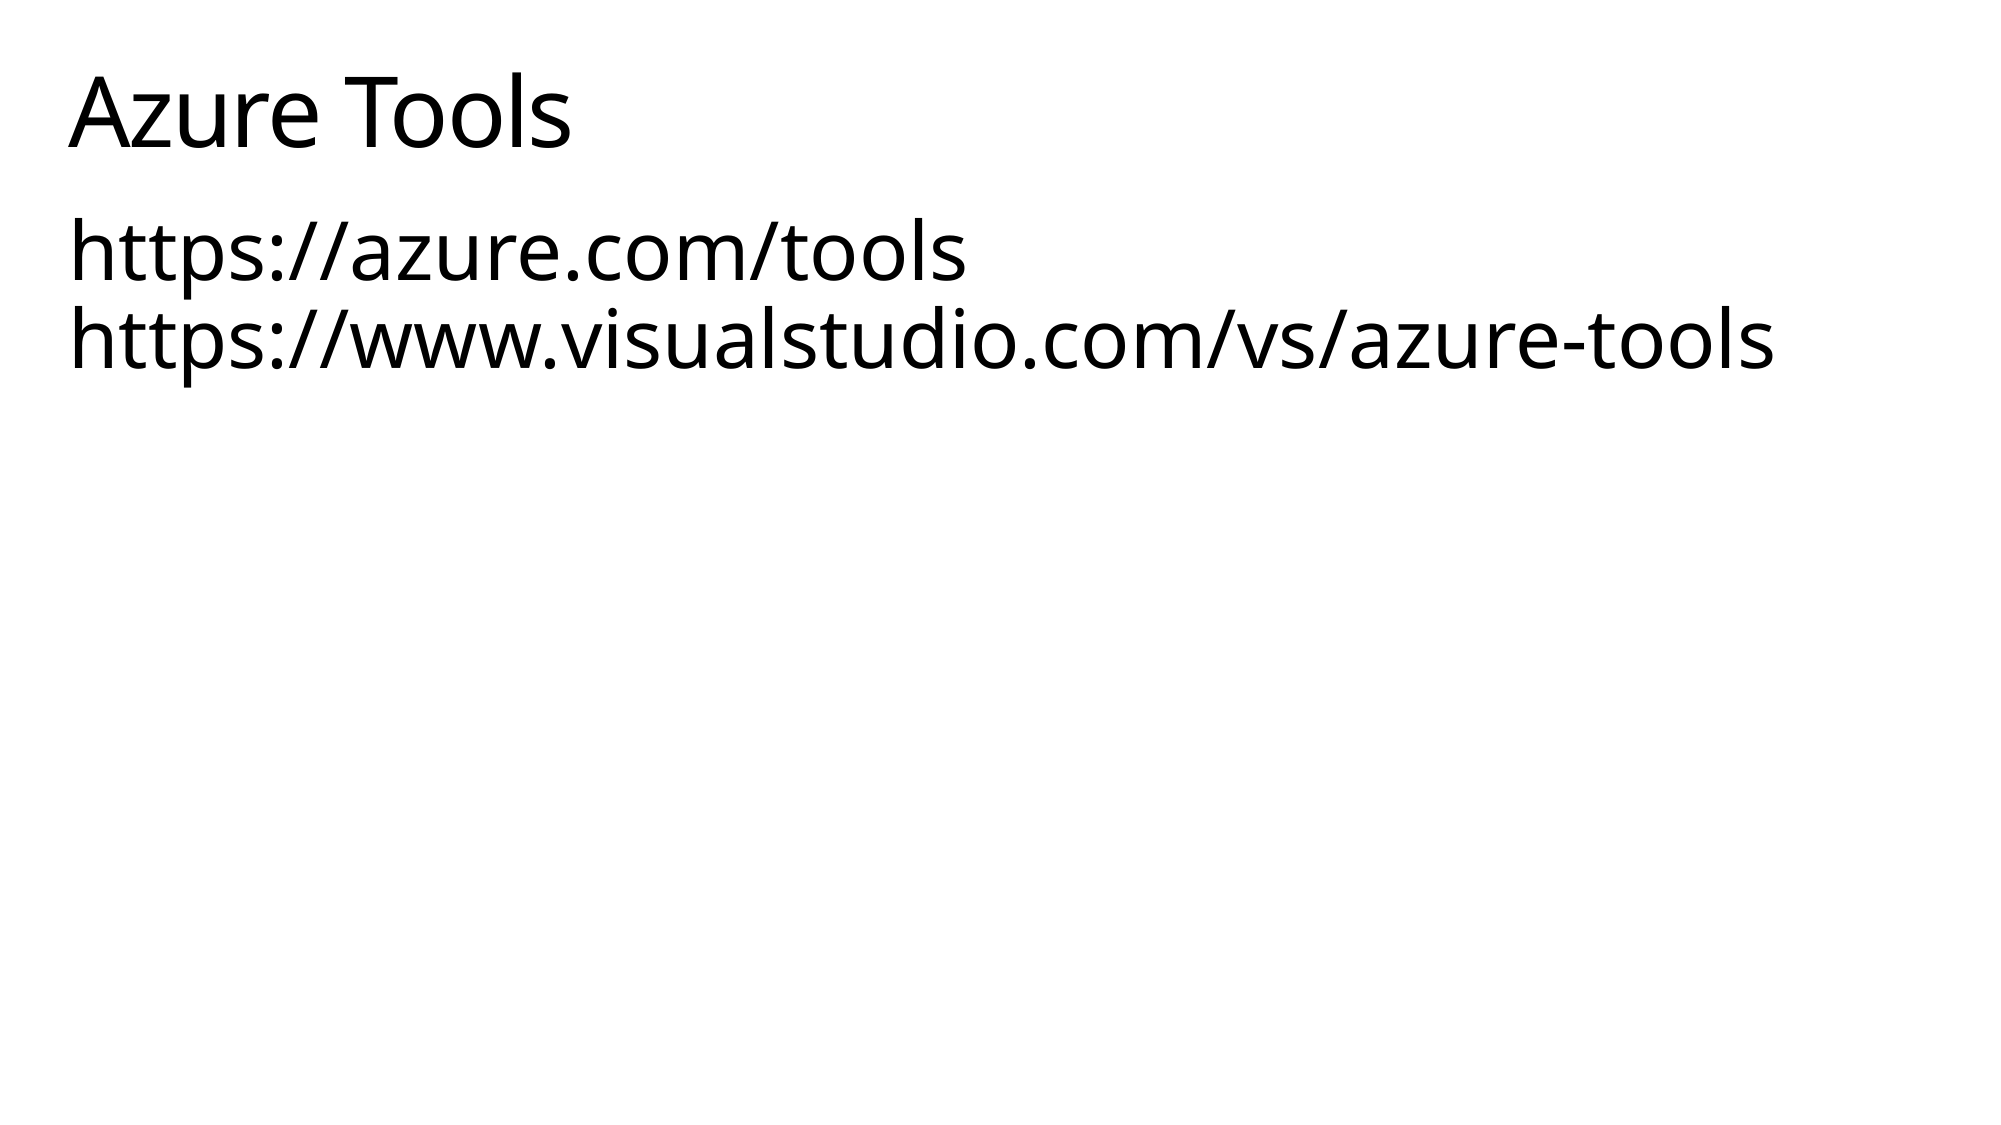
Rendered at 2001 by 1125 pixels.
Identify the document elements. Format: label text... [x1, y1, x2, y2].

list https://azure.com/tools https://www.visualstudio.com/vs/azure-tools [44, 195, 1956, 521]
title Azure Tools [44, 47, 1957, 196]
